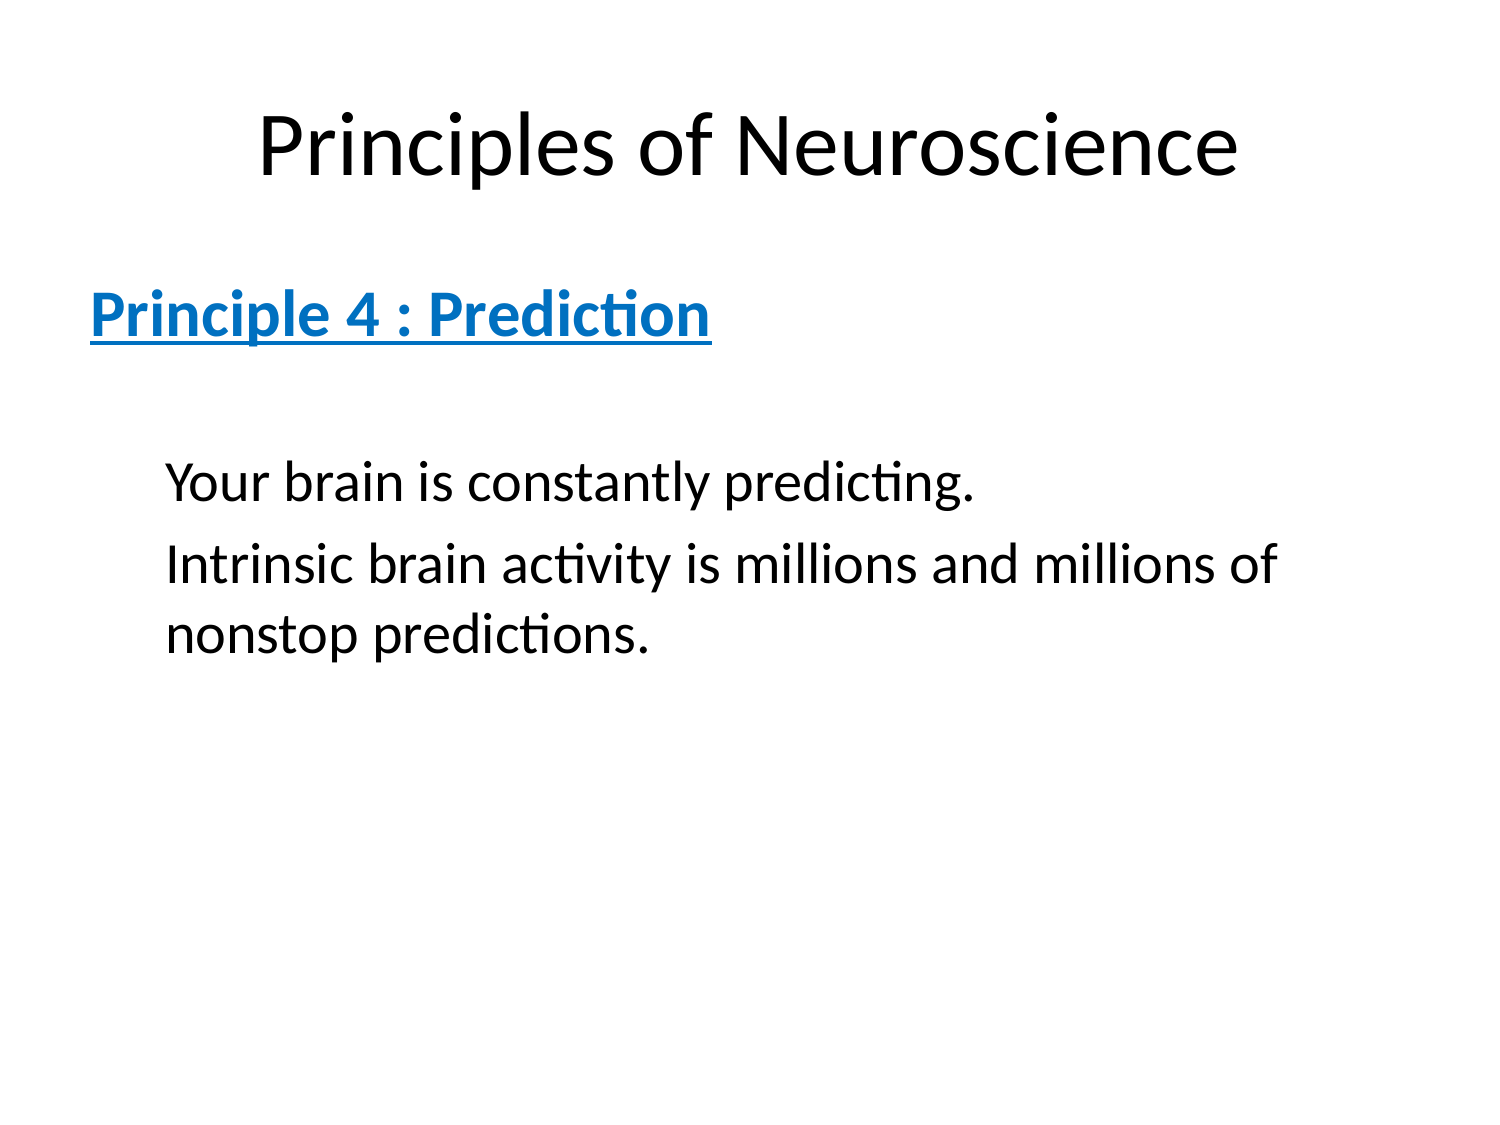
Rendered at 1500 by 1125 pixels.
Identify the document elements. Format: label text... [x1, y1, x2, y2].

list Principle 4 : Prediction Your brain is constantly predicting. Intrinsic brain activity is millions and millions of nonstop predictions. [75, 262, 1425, 1005]
title Principles of Neuroscience [75, 45, 1425, 233]
